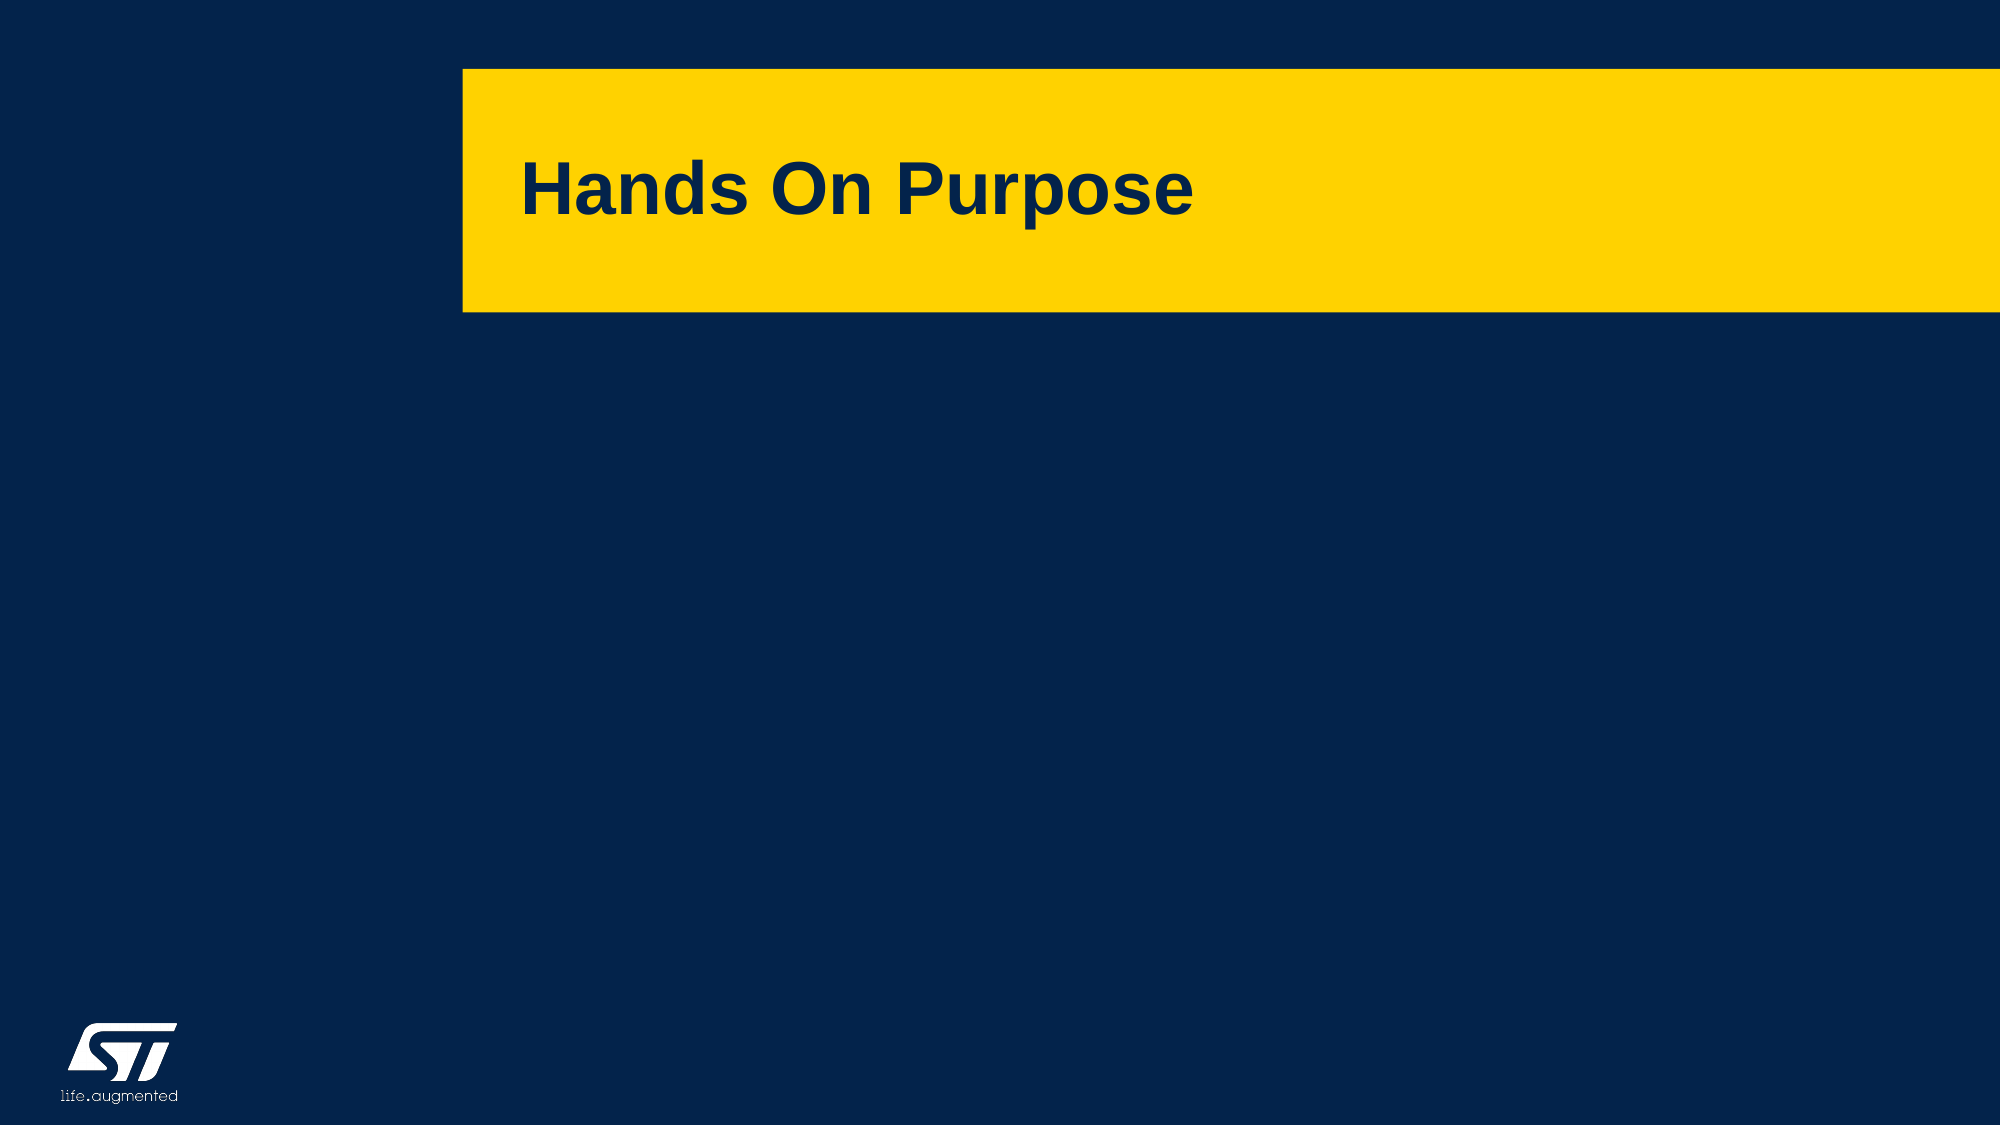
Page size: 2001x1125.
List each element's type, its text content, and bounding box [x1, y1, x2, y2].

title Hands On Purpose [462, 68, 2000, 313]
picture [37, 999, 201, 1125]
